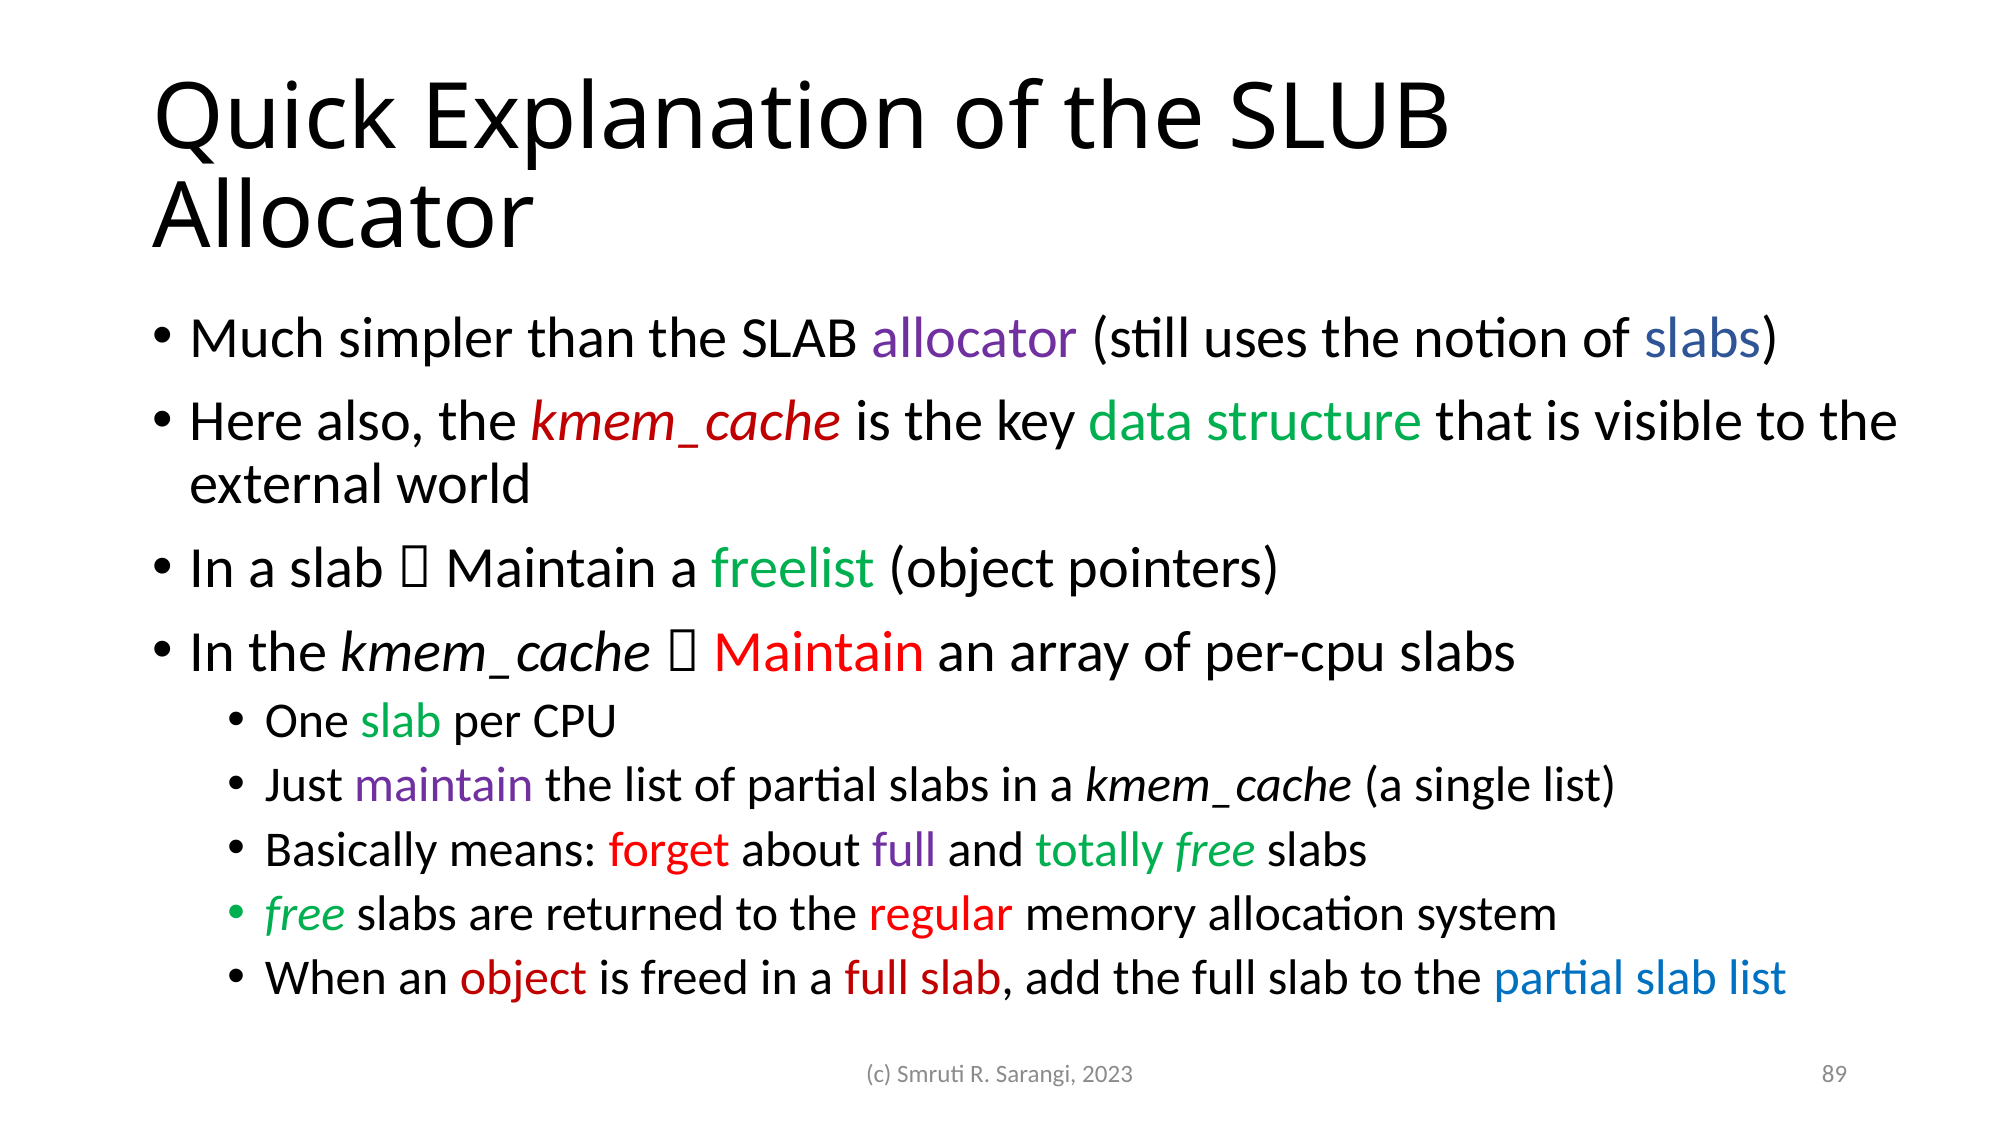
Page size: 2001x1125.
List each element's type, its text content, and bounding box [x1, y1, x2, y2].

list Much simpler than the SLAB allocator (still uses the notion of slabs) Here also, the kmem_cache is the key data structure that is visible to the external world In a slab  Maintain a freelist (object pointers) In the kmem_cache  Maintain an array of per-cpu slabs One slab per CPU Just maintain the list of partial slabs in a kmem_cache (a single list) Basically means: forget about full and totally free slabs free slabs are returned to the regular memory allocation system When an object is freed in a full slab, add the full slab to the partial slab list [137, 299, 1940, 1014]
slide_number 89 [1412, 1042, 1863, 1103]
footer (c) Smruti R. Sarangi, 2023 [662, 1042, 1338, 1103]
title Quick Explanation of the SLUB Allocator [137, 59, 1863, 278]
